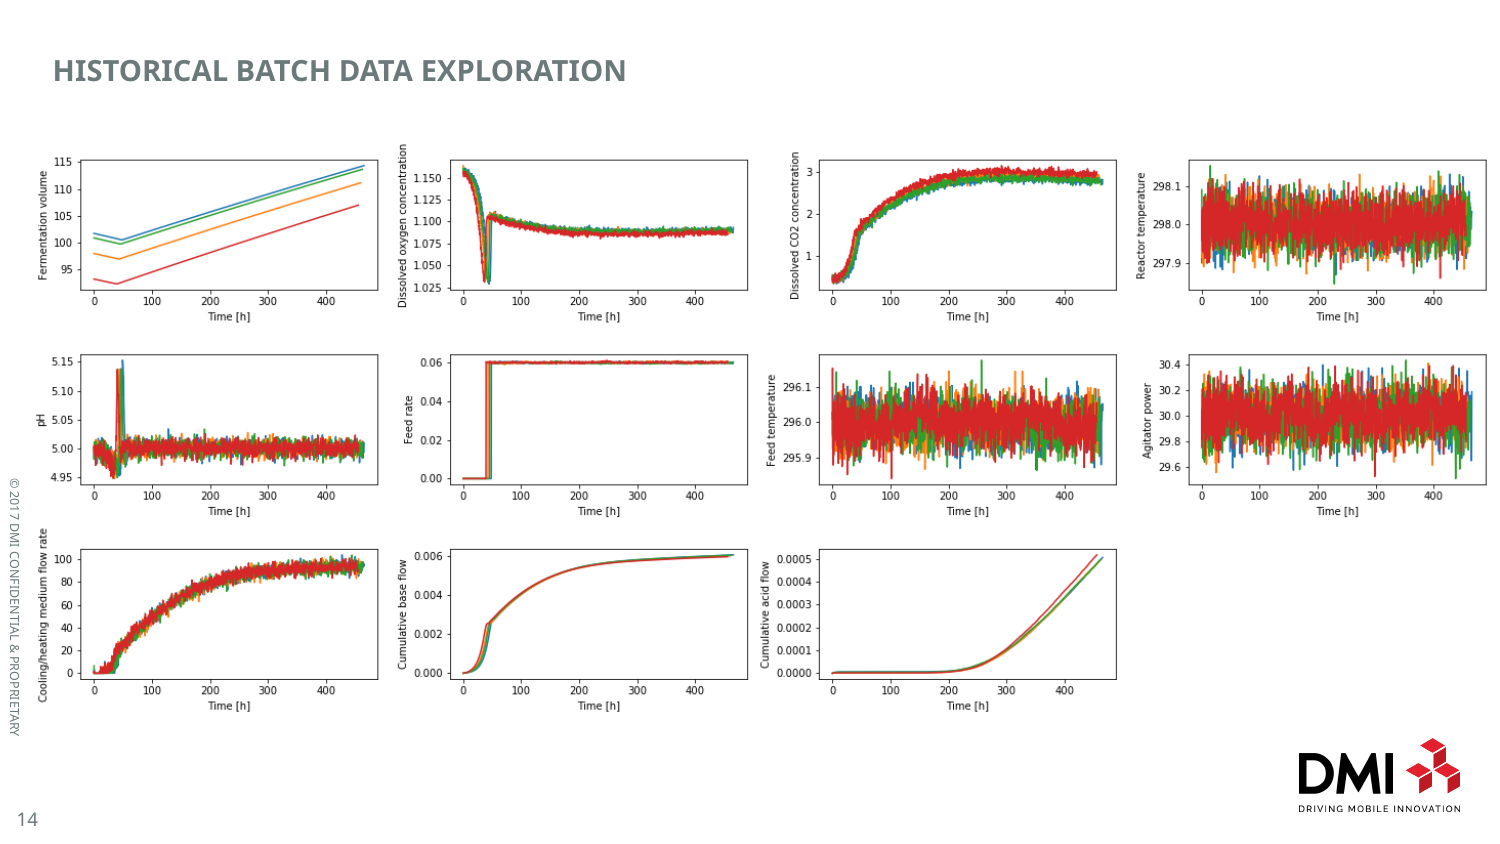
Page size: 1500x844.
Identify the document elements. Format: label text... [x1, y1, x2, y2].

title Historical Batch Data Exploration [37, 37, 859, 108]
picture [1299, 738, 1460, 812]
picture [25, 131, 1500, 723]
slide_number 14 [1, 798, 101, 844]
